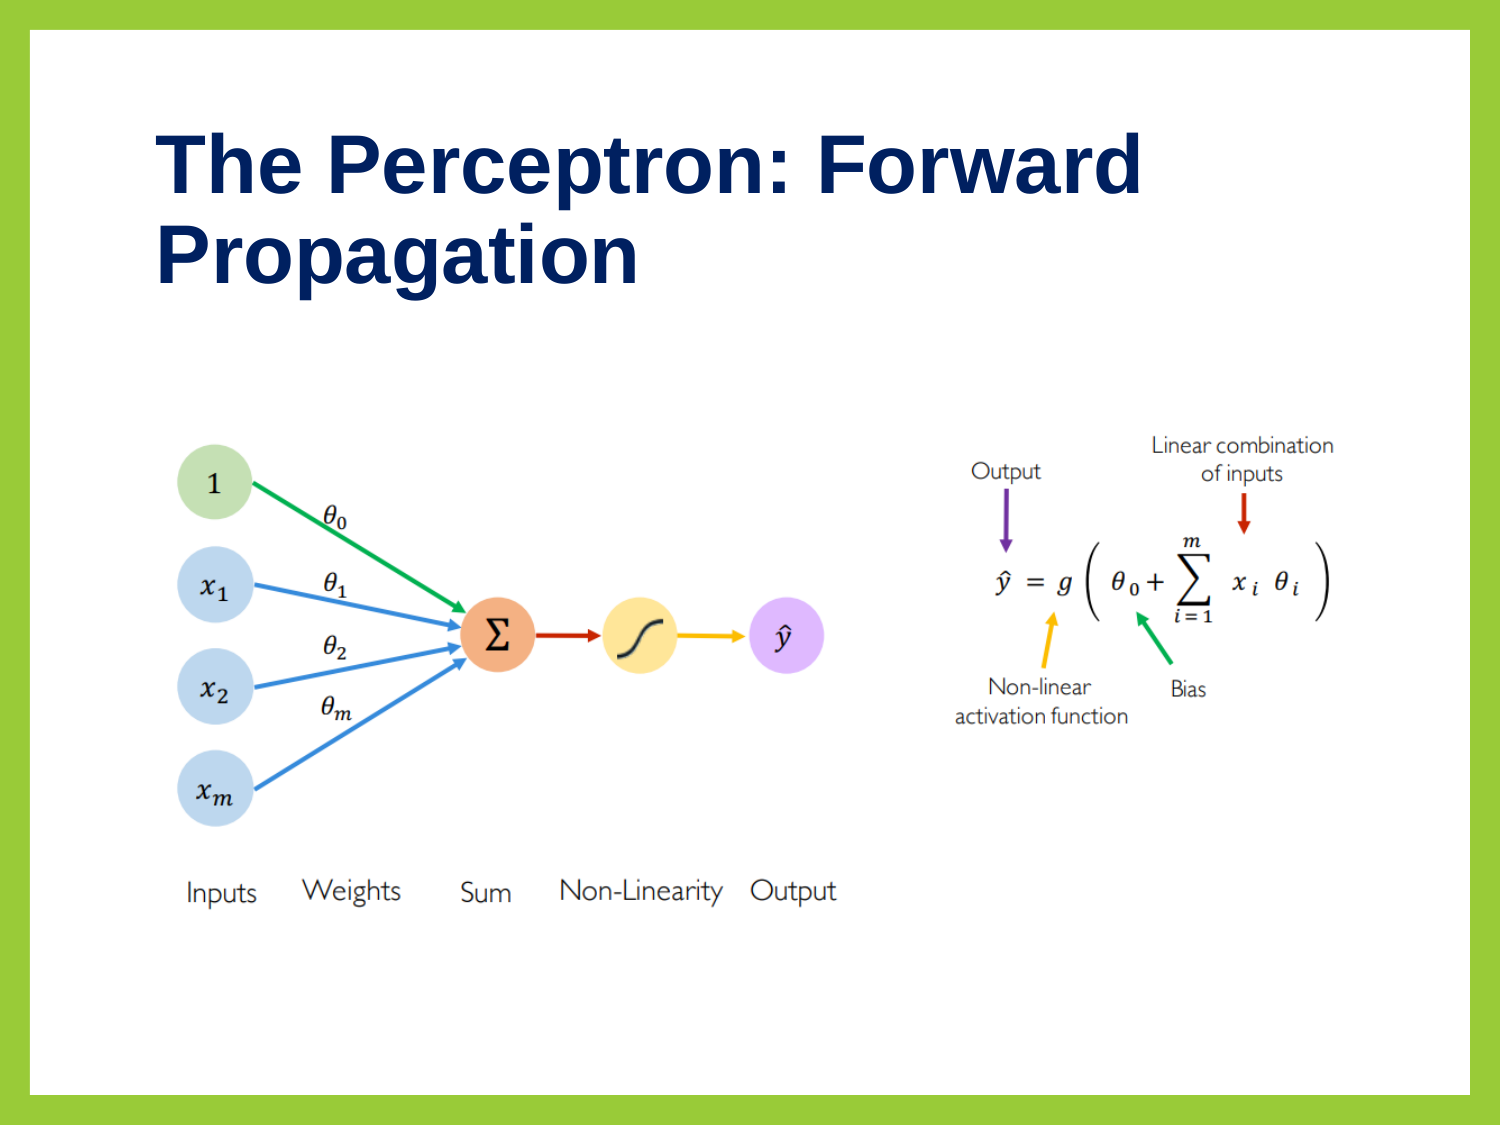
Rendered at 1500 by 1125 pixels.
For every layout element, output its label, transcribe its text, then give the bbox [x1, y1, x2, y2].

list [140, 400, 1356, 937]
title The Perceptron: Forward Propagation [140, 99, 1356, 323]
